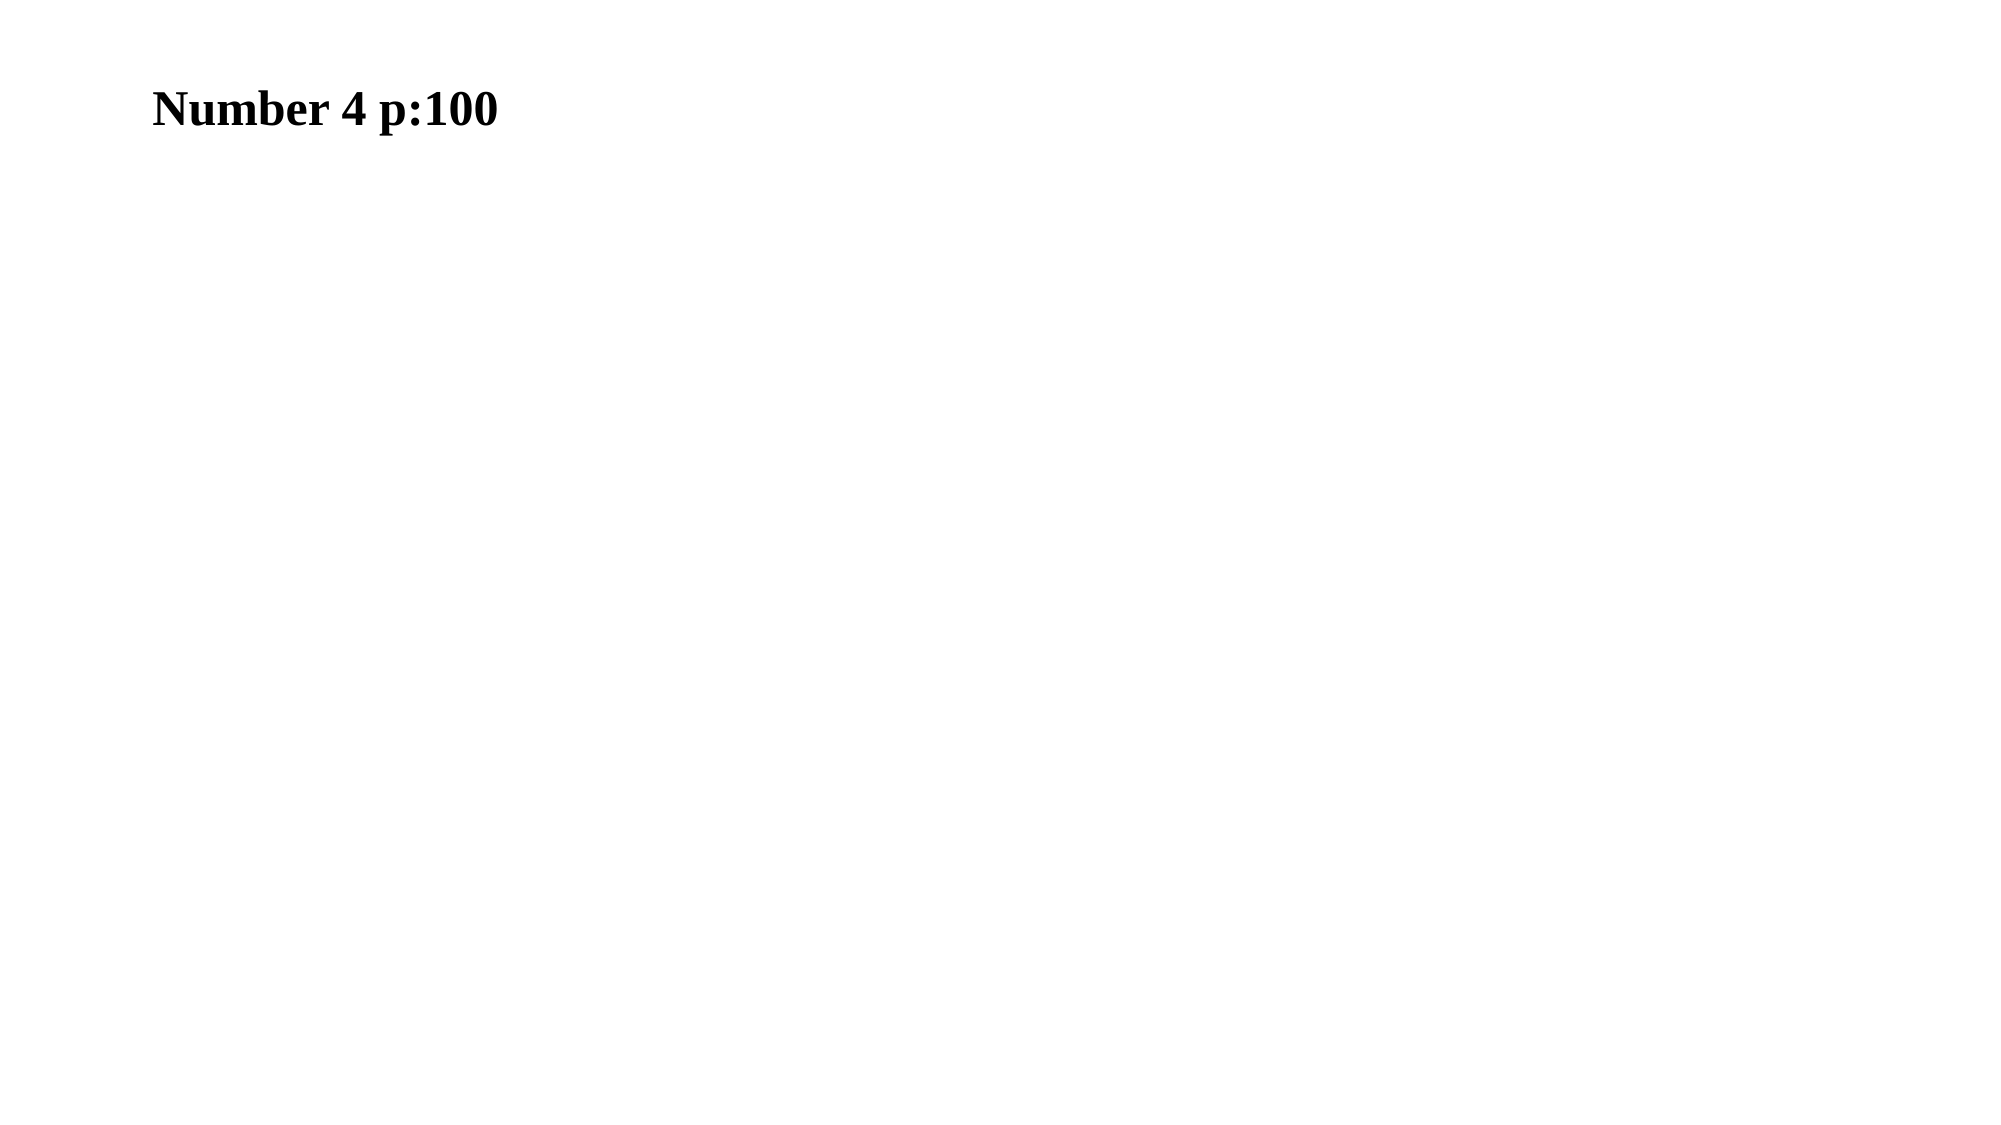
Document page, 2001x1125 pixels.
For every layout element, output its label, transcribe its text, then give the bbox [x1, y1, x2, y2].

text_box Number 4 p:100 [137, 68, 851, 144]
